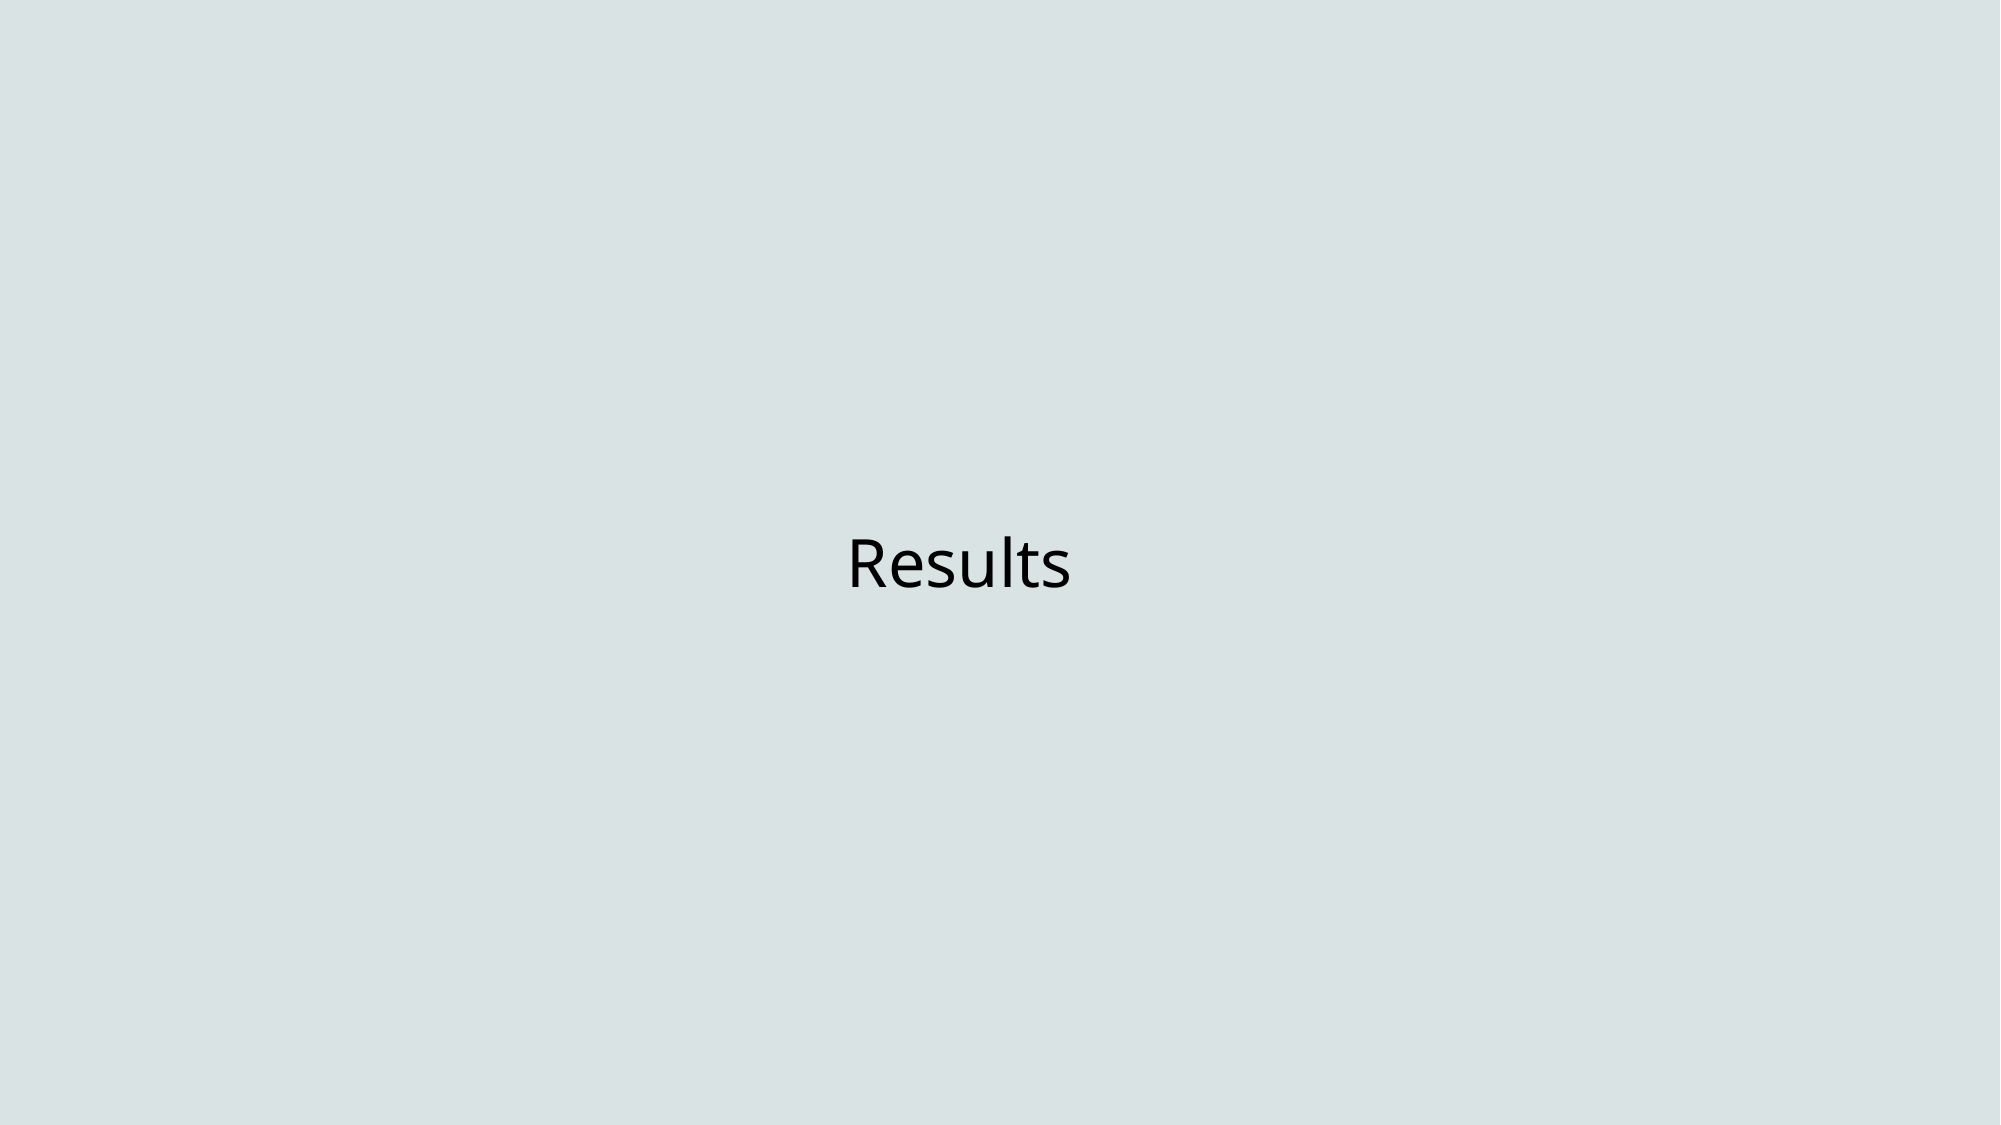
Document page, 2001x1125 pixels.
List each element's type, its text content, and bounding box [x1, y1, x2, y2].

title Results [831, 425, 2000, 608]
